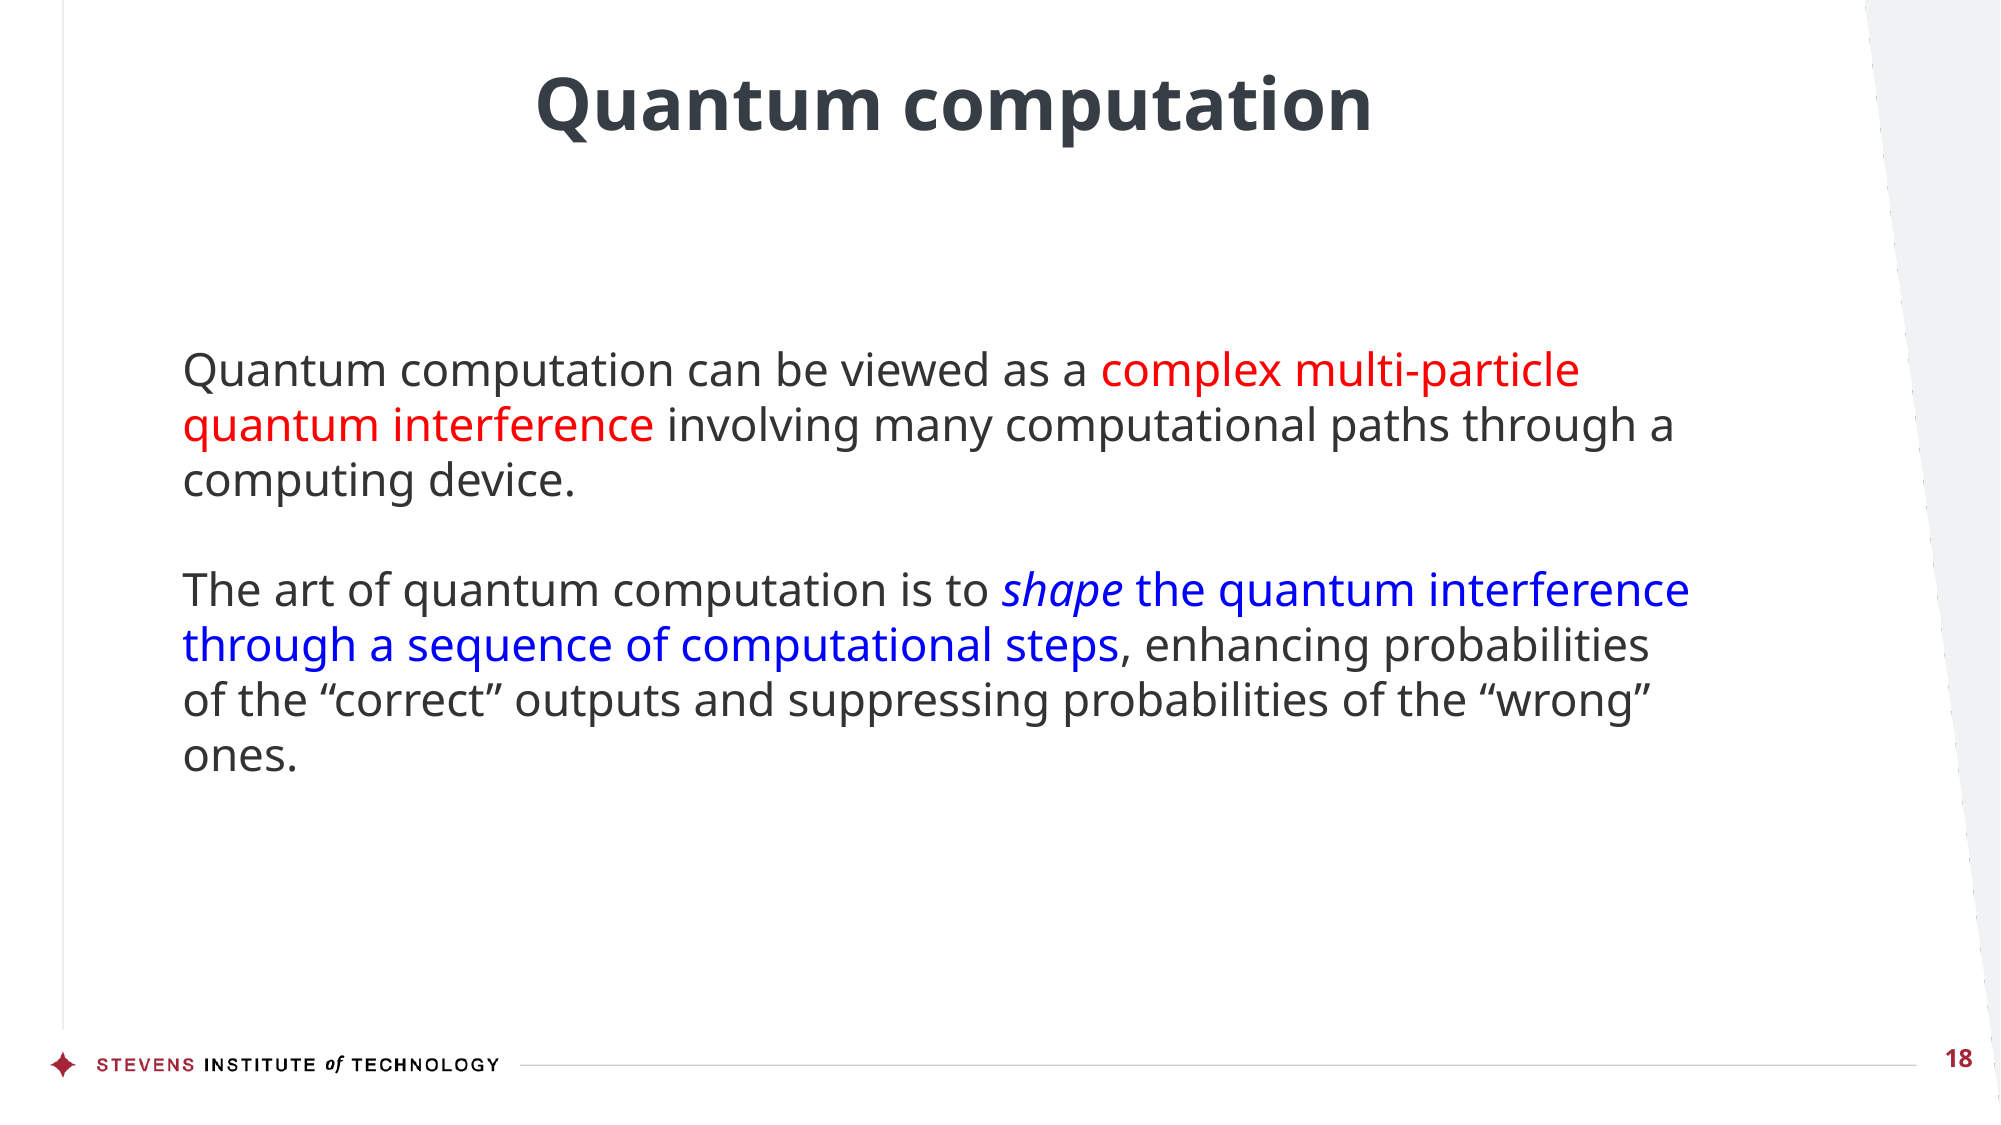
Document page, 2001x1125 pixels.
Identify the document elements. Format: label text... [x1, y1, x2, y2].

title Quantum computation [106, 59, 1804, 181]
text_box Quantum computation can be viewed as a complex multi-particle quantum interference involving many computational paths through a computing device. The art of quantum computation is to shape the quantum interference through a sequence of computational steps, enhancing probabilities of the “correct” outputs and suppressing probabilities of the “wrong” ones. [167, 333, 1715, 788]
slide_number 18 [1538, 1029, 1988, 1090]
